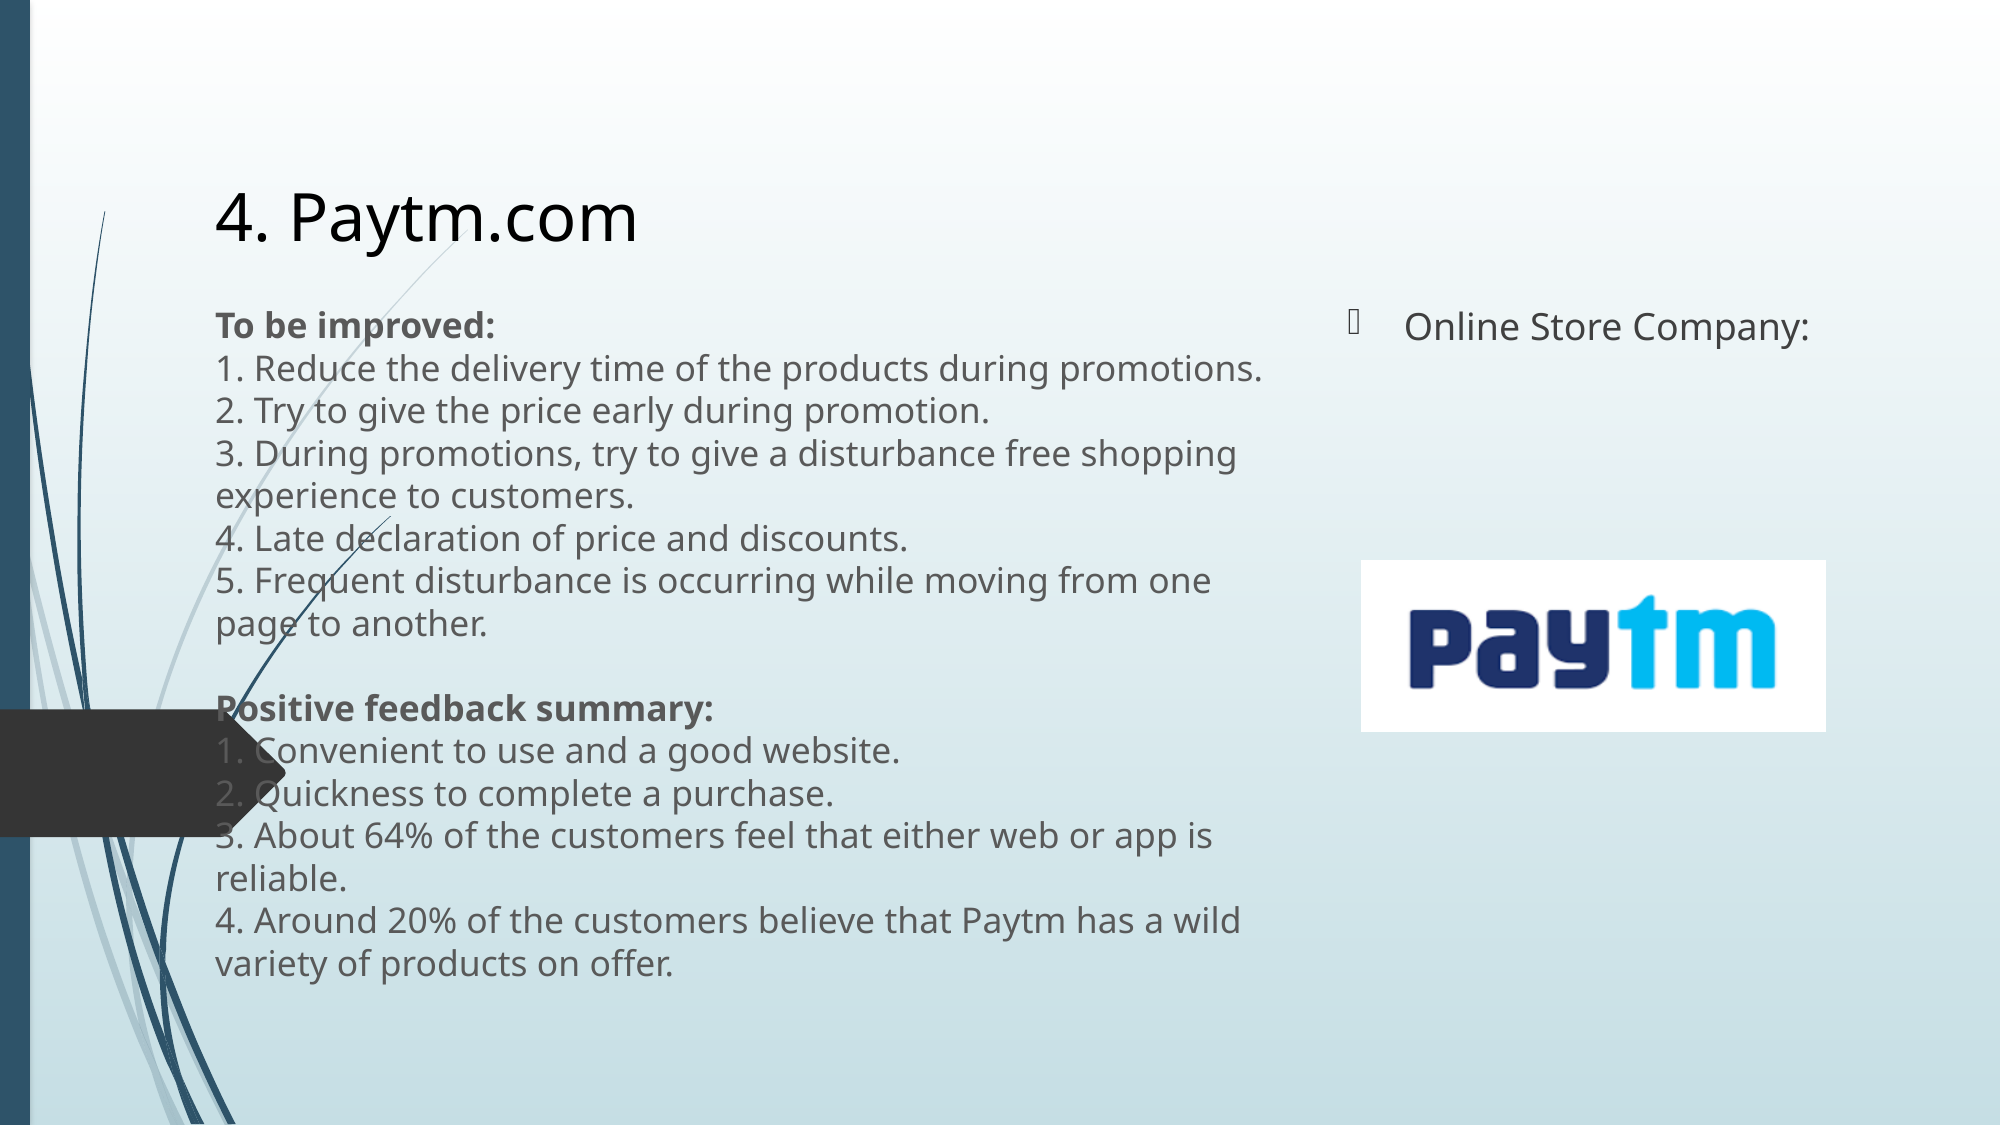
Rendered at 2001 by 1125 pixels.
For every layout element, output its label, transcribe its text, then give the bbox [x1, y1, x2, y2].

text_box Online Store Company: [1332, 295, 1865, 996]
picture [1360, 559, 1827, 732]
text_box To be improved: 1. Reduce the delivery time of the products during promotions. 2. Try to give the price early during promotion. 3. During promotions, try to give a disturbance free shopping experience to customers. 4. Late declaration of price and discounts. 5. Frequent disturbance is occurring while moving from one page to another. Positive feedback summary: 1. Convenient to use and a good website. 2. Quickness to complete a purchase. 3. About 64% of the customers feel that either web or app is reliable. 4. Around 20% of the customers believe that Paytm has a wild variety of products on offer. [199, 295, 1283, 996]
text_box 4. Paytm.com [199, 70, 1800, 263]
